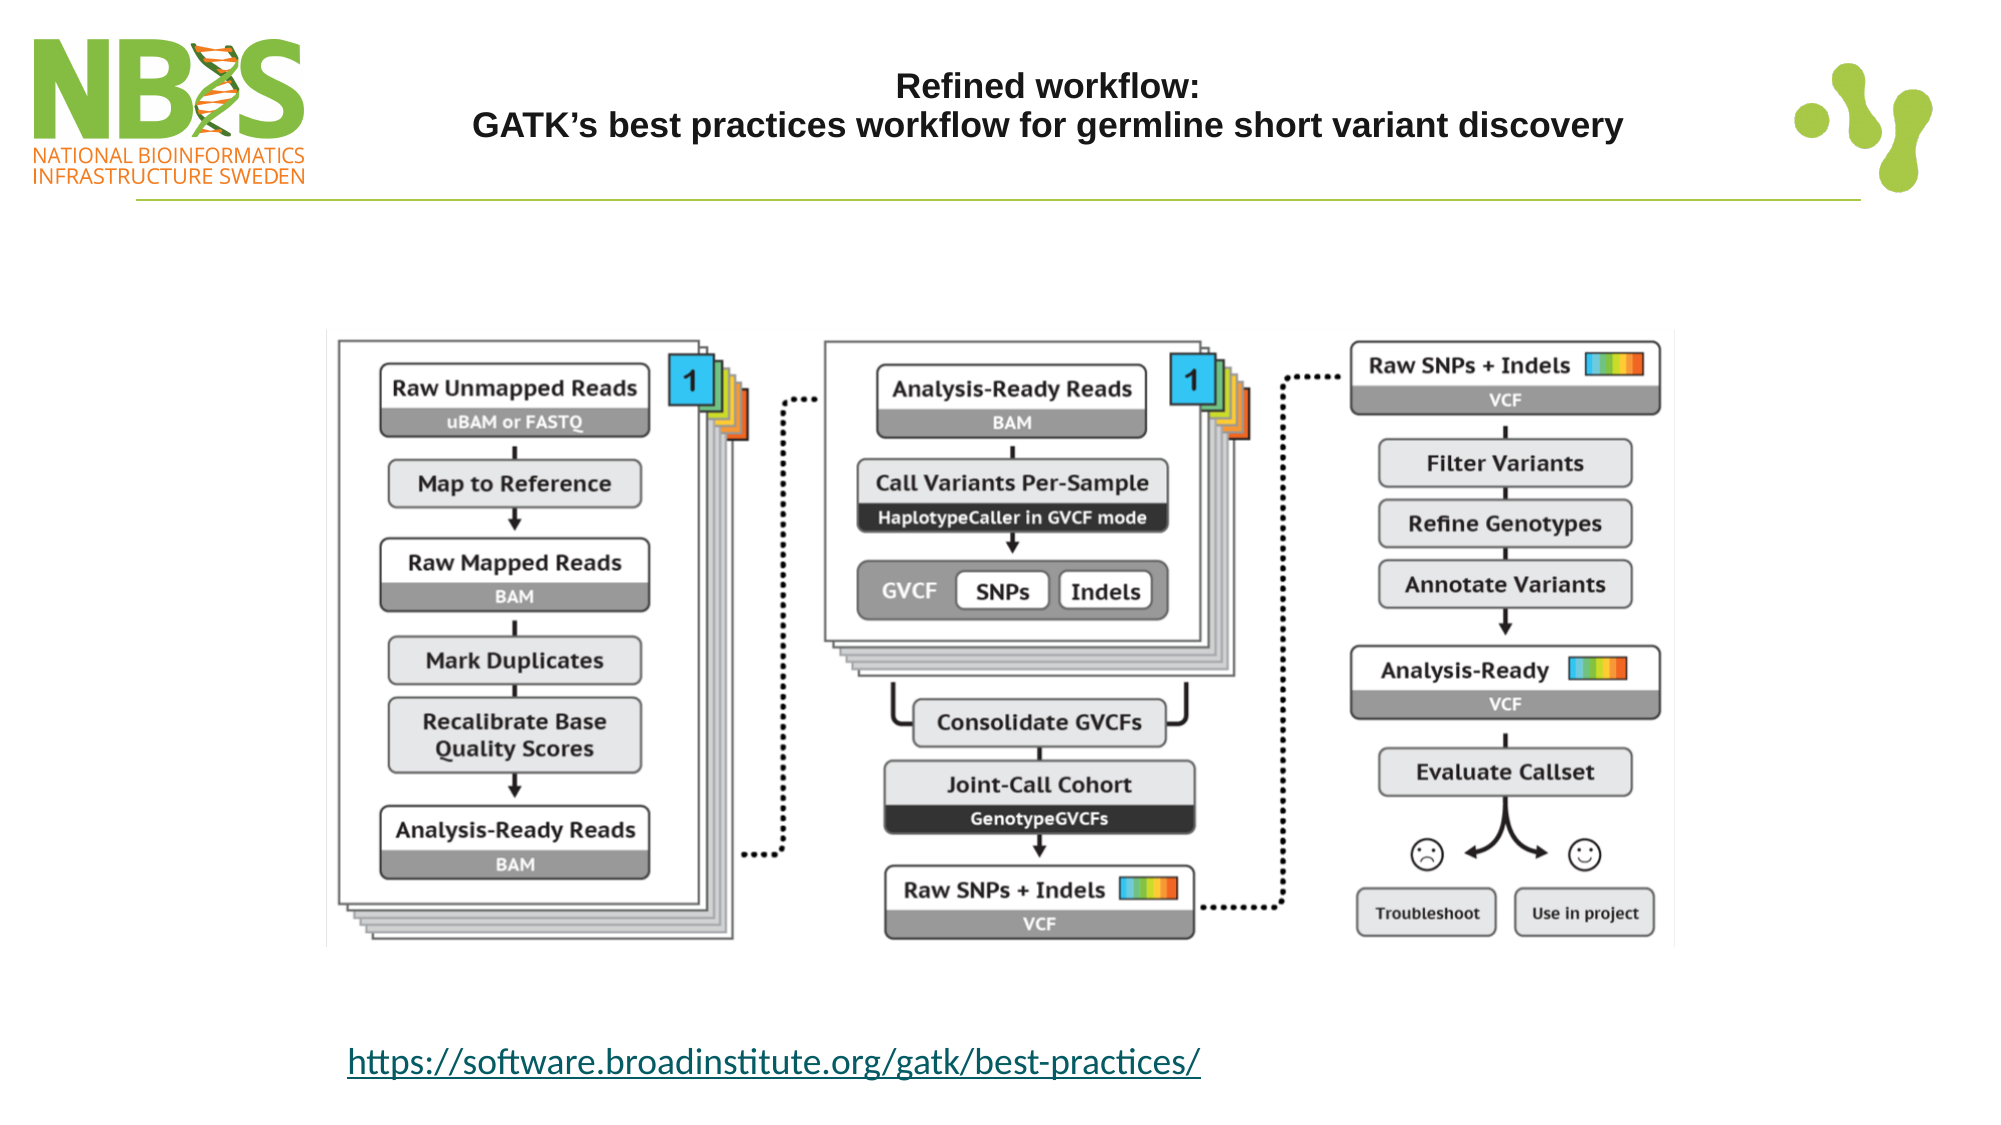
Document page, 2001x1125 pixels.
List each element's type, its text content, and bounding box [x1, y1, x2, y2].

text_box https://software.broadinstitute.org/gatk/best-practices/ [332, 1029, 1750, 1090]
picture [1790, 59, 1935, 196]
picture [34, 39, 304, 184]
title Refined workflow: GATK’s best practices workflow for germline short variant discovery [404, 59, 1703, 197]
picture [249, 328, 1750, 947]
